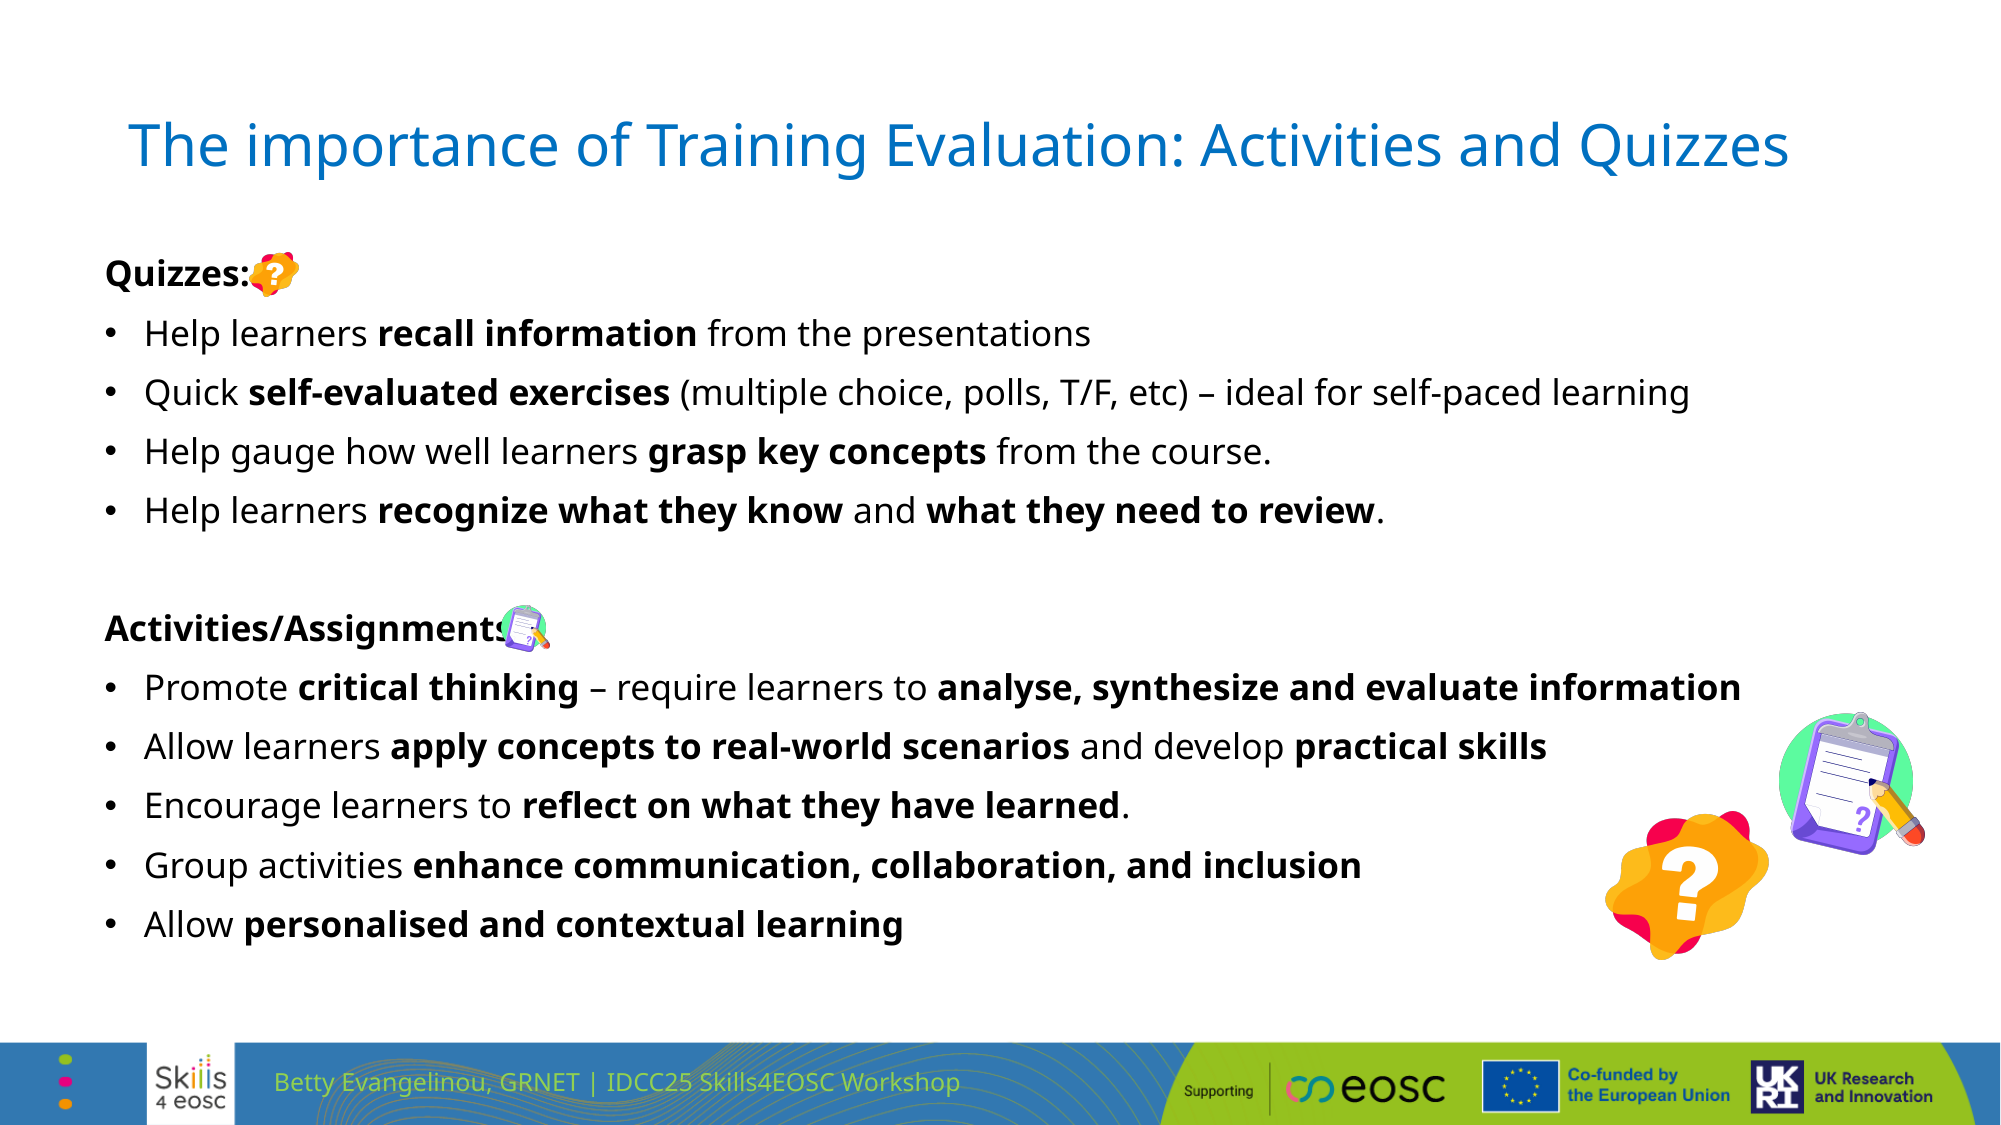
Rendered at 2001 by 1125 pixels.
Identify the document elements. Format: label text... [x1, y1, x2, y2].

title The importance of Training Evaluation: Activities and Quizzes [113, 38, 1911, 257]
list Quizzes: Help learners recall information from the presentations Quick self-evaluated exercises (multiple choice, polls, T/F, etc) – ideal for self-paced learning Help gauge how well learners grasp key concepts from the course. Help learners recognize what they know and what they need to review. Activities/Assignments: Promote critical thinking – require learners to analyse, synthesize and evaluate information Allow learners apply concepts to real-world scenarios and develop practical skills Encourage learners to reflect on what they have learned. Group activities enhance communication, collaboration, and inclusion Allow personalised and contextual learning [89, 248, 1863, 1012]
footer Betty Evangelinou, GRNET | IDCC25 Skills4EOSC Workshop [258, 1052, 1140, 1112]
picture [0, 0, 2001, 1125]
